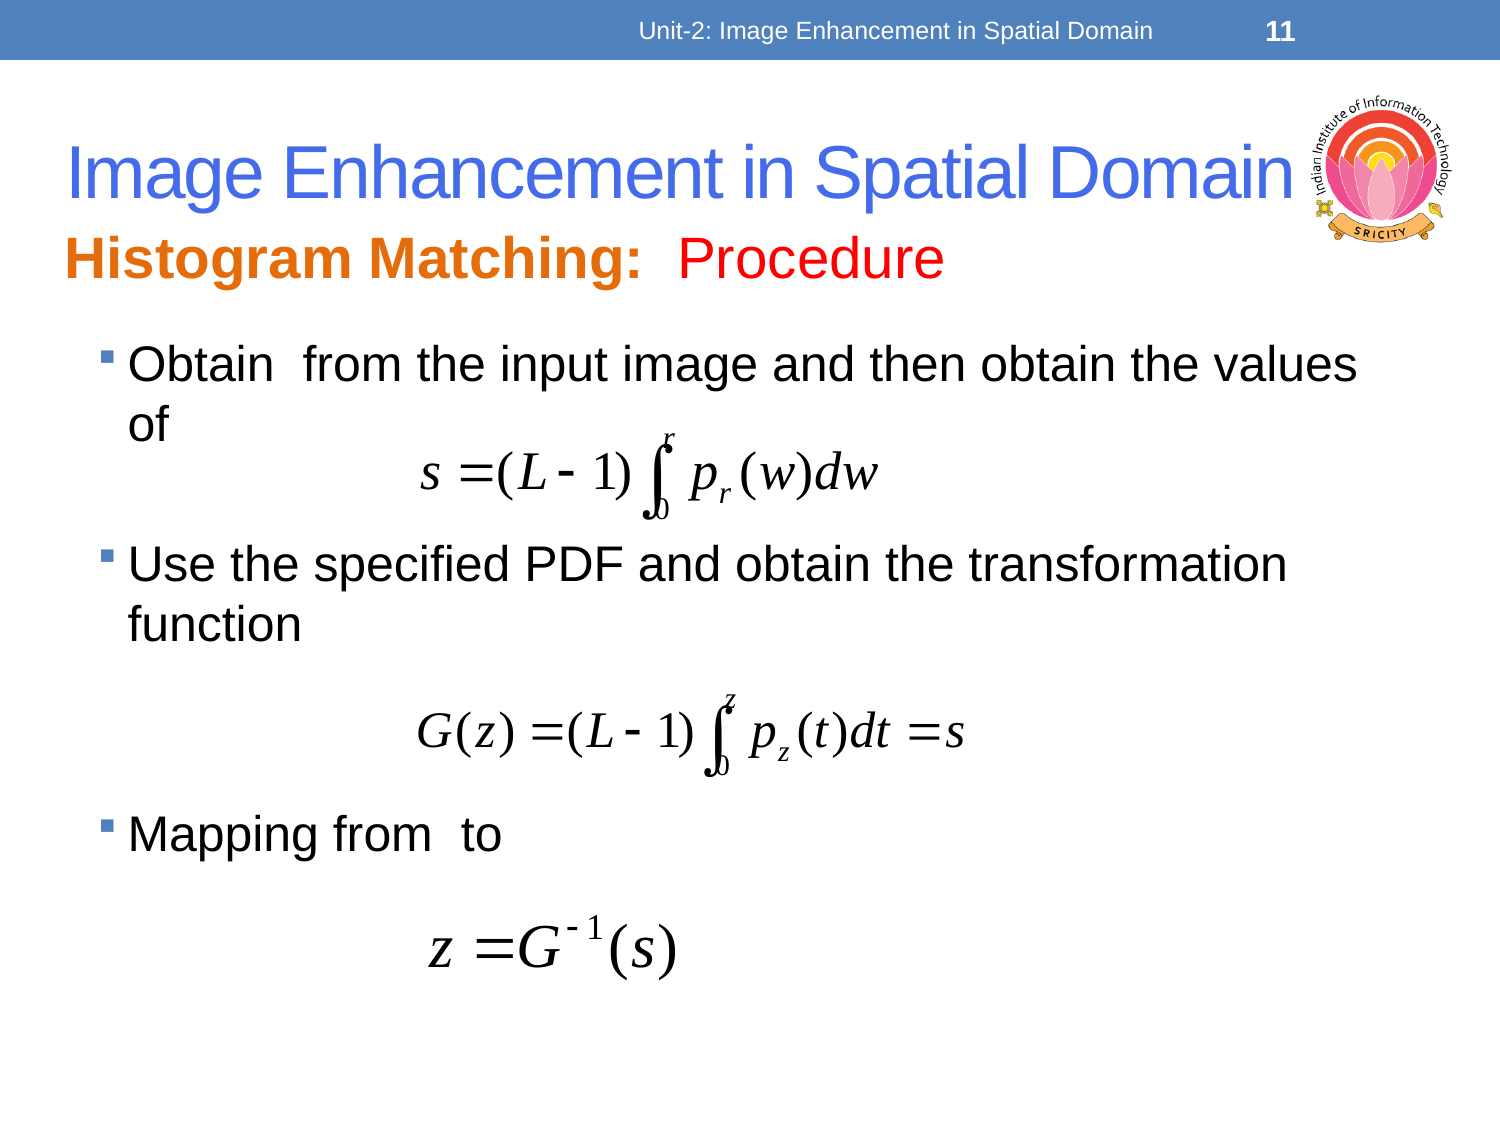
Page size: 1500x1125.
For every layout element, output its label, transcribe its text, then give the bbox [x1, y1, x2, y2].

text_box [410, 412, 888, 531]
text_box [409, 674, 976, 787]
slide_number 11 [1250, 3, 1425, 57]
footer Unit-2: Image Enhancement in Spatial Domain [562, 3, 1238, 57]
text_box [416, 899, 688, 994]
text_box Histogram Matching: Procedure [50, 212, 1369, 368]
title Image Enhancement in Spatial Domain [50, 87, 1298, 212]
picture [1299, 87, 1463, 251]
